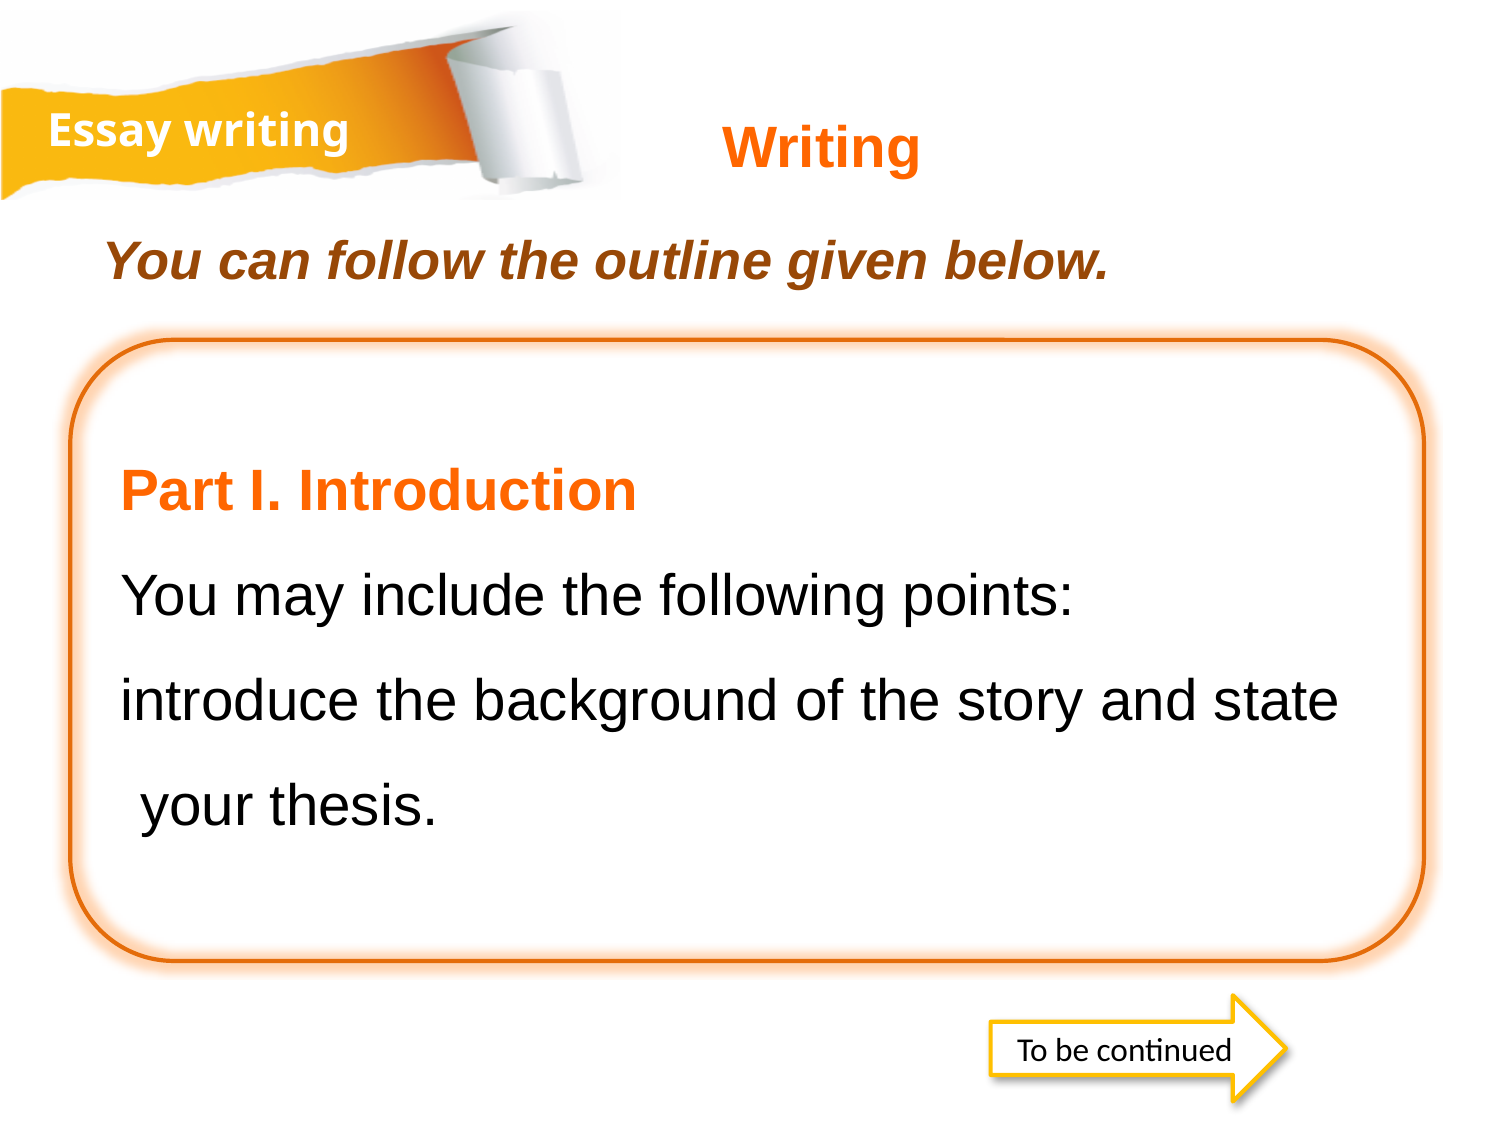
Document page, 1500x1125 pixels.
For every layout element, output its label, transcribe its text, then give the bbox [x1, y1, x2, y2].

text_box [68, 337, 1427, 964]
text_box To be continued [988, 993, 1289, 1104]
text_box Part I. Introduction You may include the following points: introduce the background of the story and state your thesis. [105, 410, 1360, 845]
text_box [0, 9, 962, 200]
text_box You can follow the outline given below. [87, 217, 1231, 298]
